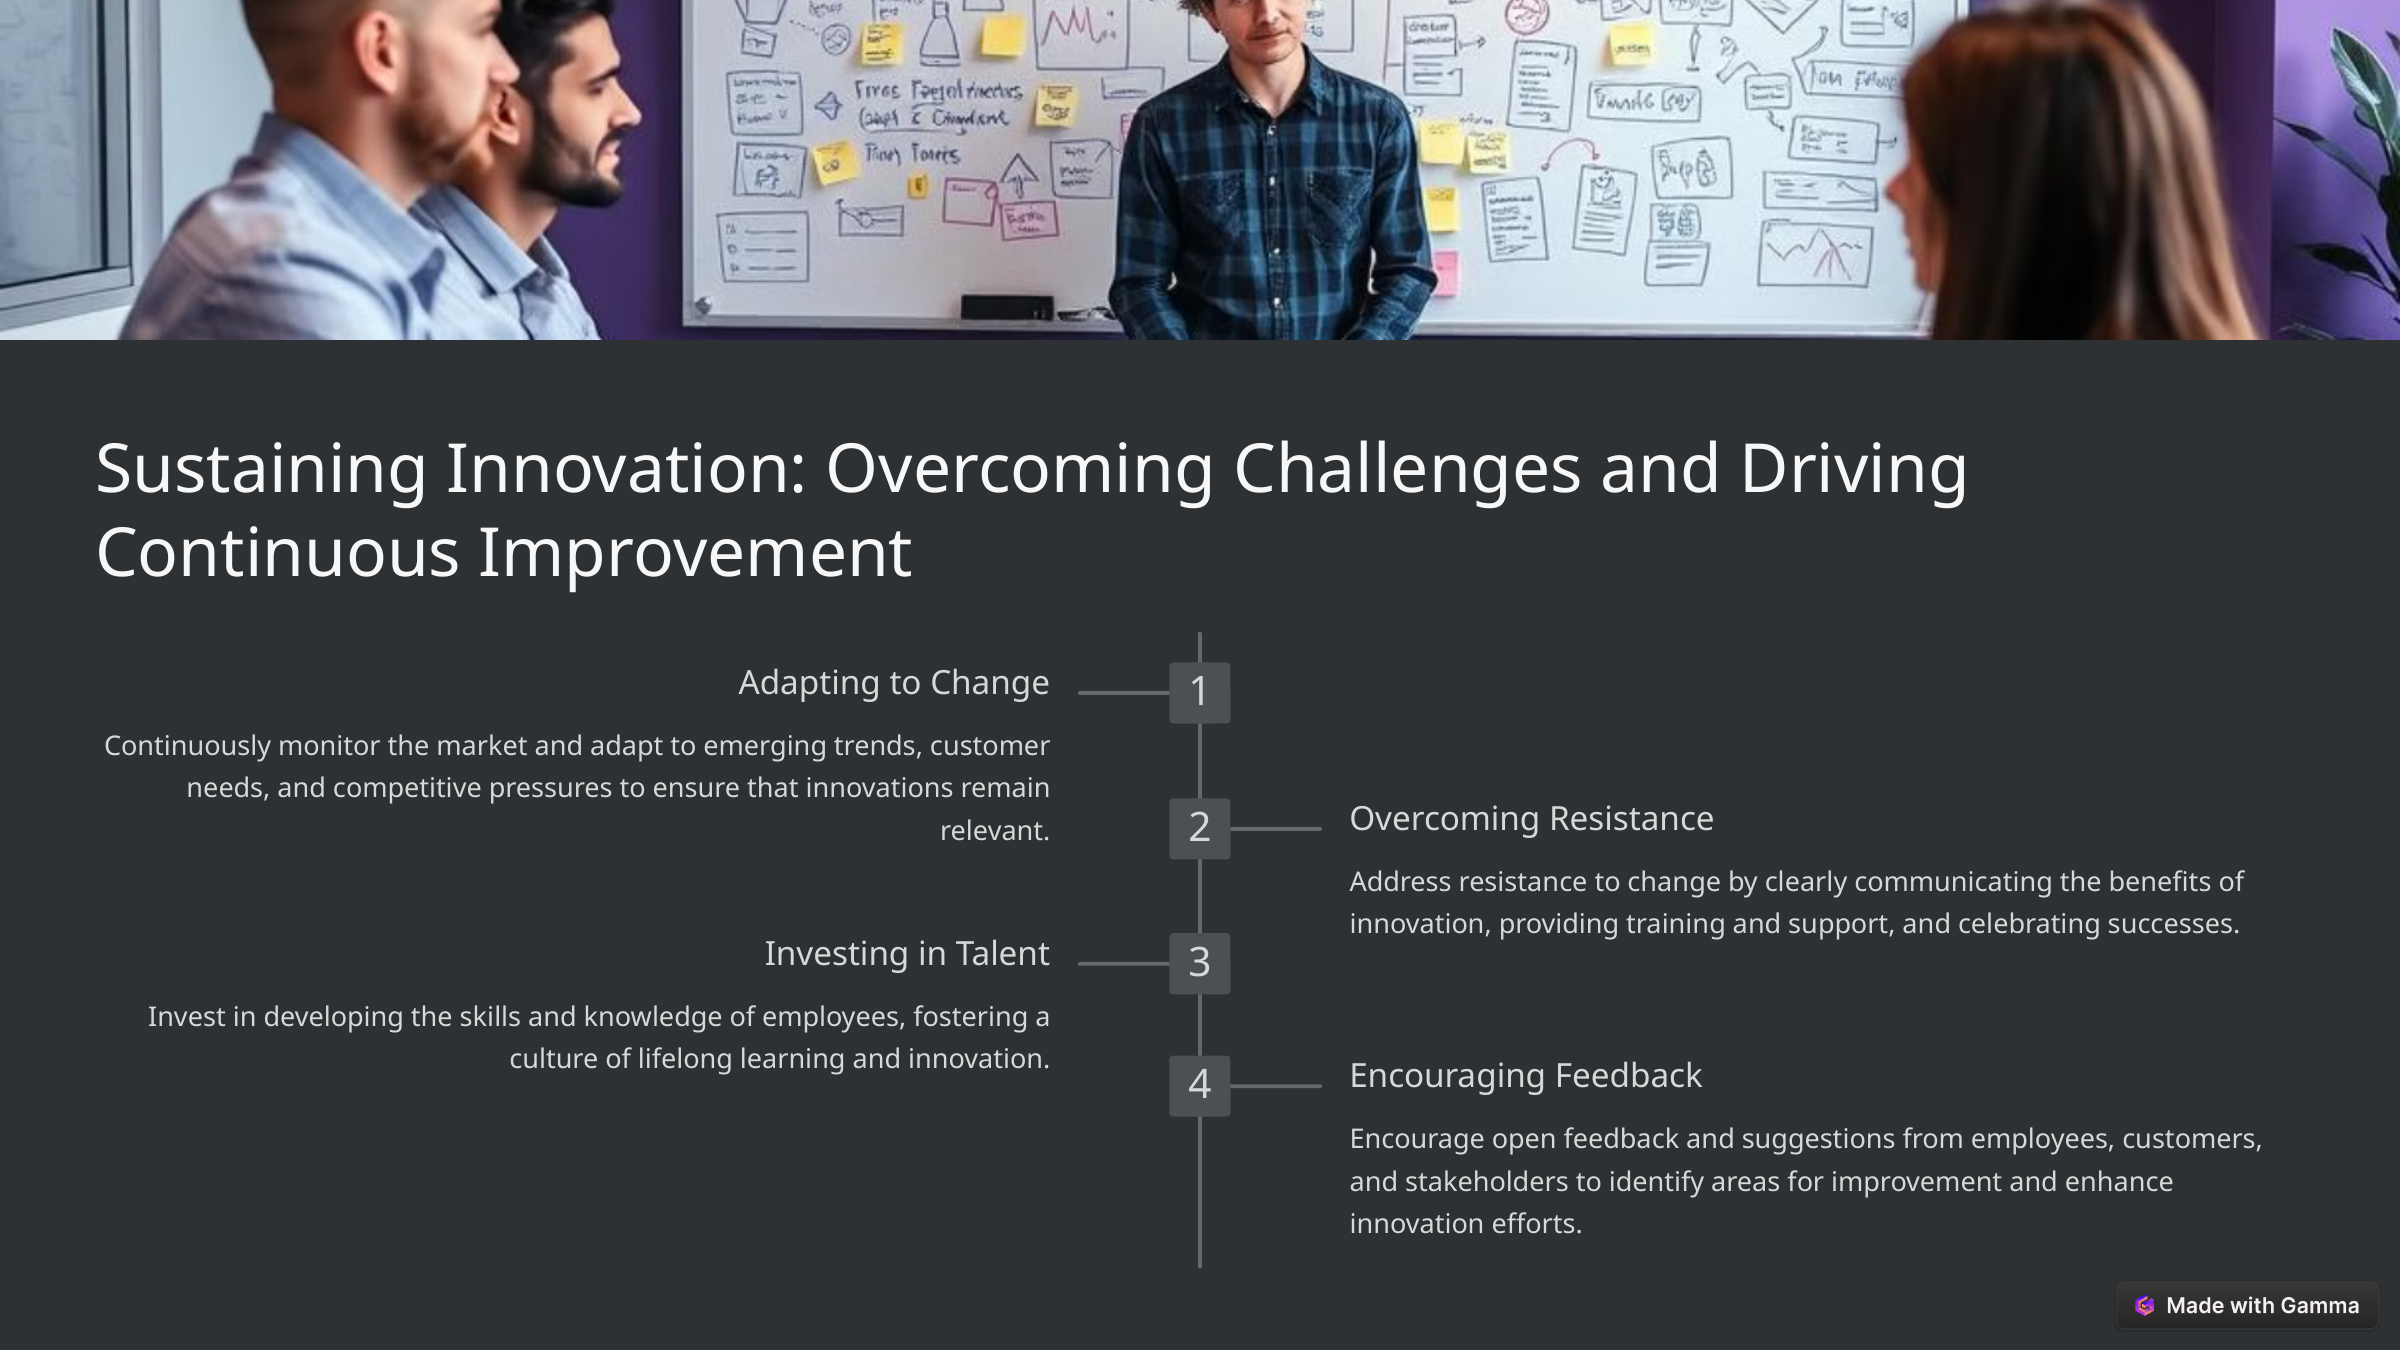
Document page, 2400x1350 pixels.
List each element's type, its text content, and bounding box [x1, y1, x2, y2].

text_box [1198, 1117, 1202, 1269]
text_box Overcoming Resistance [1349, 795, 1727, 838]
text_box Sustaining Innovation: Overcoming Challenges and Driving Continuous Improvement [95, 421, 2305, 592]
text_box [1077, 961, 1169, 966]
text_box [1169, 1055, 1231, 1117]
text_box [1169, 662, 1231, 724]
text_box [1198, 995, 1202, 1055]
text_box 4 [1187, 1065, 1213, 1107]
text_box Adapting to Change [710, 659, 1051, 702]
text_box [1231, 827, 1322, 831]
text_box [1169, 798, 1231, 860]
picture [0, 0, 2400, 340]
text_box 2 [1188, 808, 1212, 850]
text_box 1 [1193, 672, 1207, 714]
text_box [1077, 691, 1169, 695]
text_box [1198, 860, 1202, 933]
text_box Encourage open feedback and suggestions from employees, customers, and stakeholders to identify areas for improvement and enhance innovation efforts. [1349, 1110, 2305, 1242]
text_box Continuously monitor the market and adapt to emerging trends, customer needs, and competitive pressures to ensure that innovations remain relevant. [95, 717, 1051, 849]
picture [2106, 1271, 2389, 1339]
text_box Investing in Talent [710, 929, 1051, 973]
text_box 3 [1187, 943, 1212, 985]
text_box Address resistance to change by clearly communicating the benefits of innovation, providing training and support, and celebrating successes. [1349, 853, 2305, 941]
text_box [1198, 724, 1202, 798]
text_box [1169, 933, 1231, 995]
text_box Invest in developing the skills and knowledge of employees, fostering a culture of lifelong learning and innovation. [95, 988, 1051, 1076]
text_box [1198, 631, 1202, 662]
text_box Encouraging Feedback [1349, 1052, 1714, 1095]
text_box [1231, 1084, 1322, 1089]
